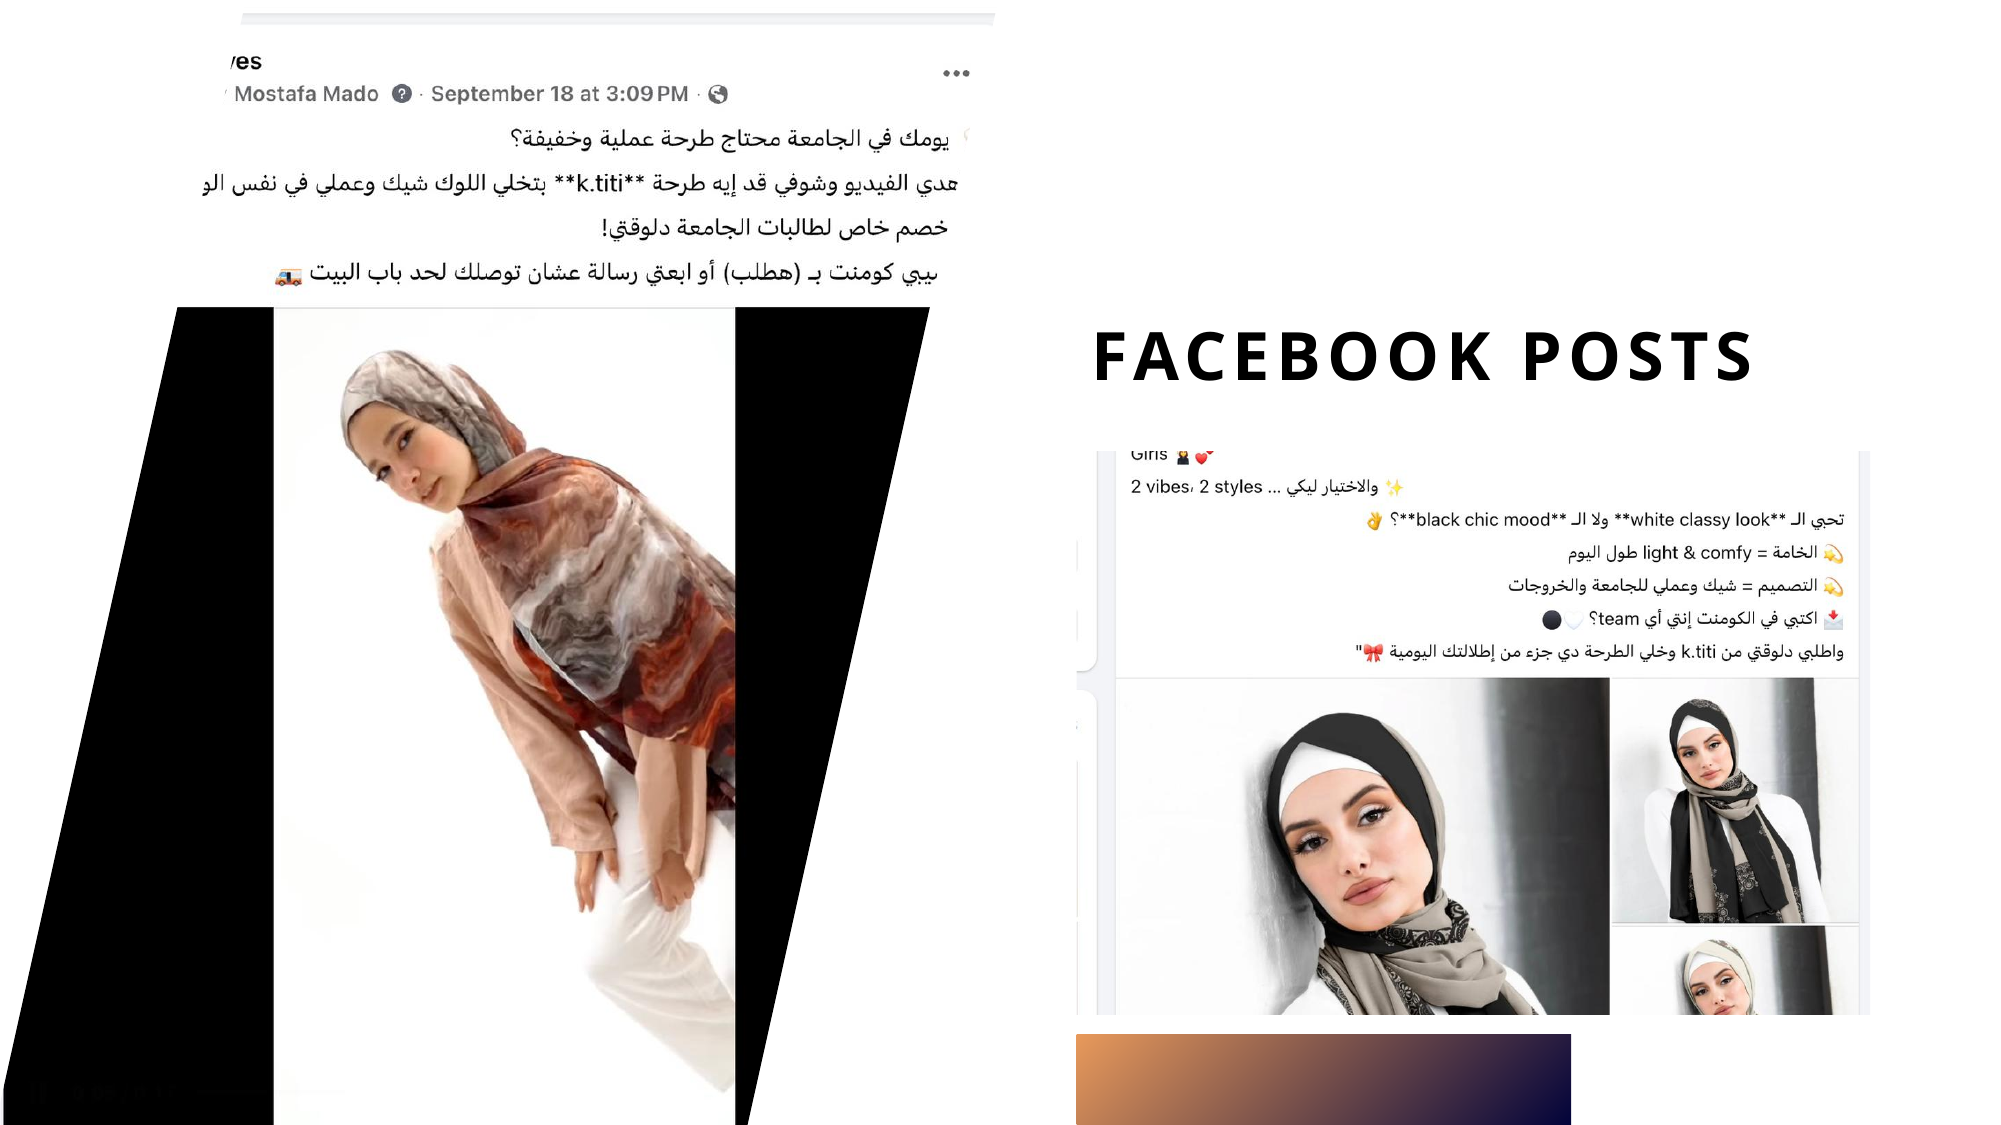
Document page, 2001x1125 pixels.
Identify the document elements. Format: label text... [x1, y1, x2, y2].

picture [0, 0, 999, 1125]
title Facebook posts [1076, 75, 1871, 402]
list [1076, 450, 1871, 1015]
